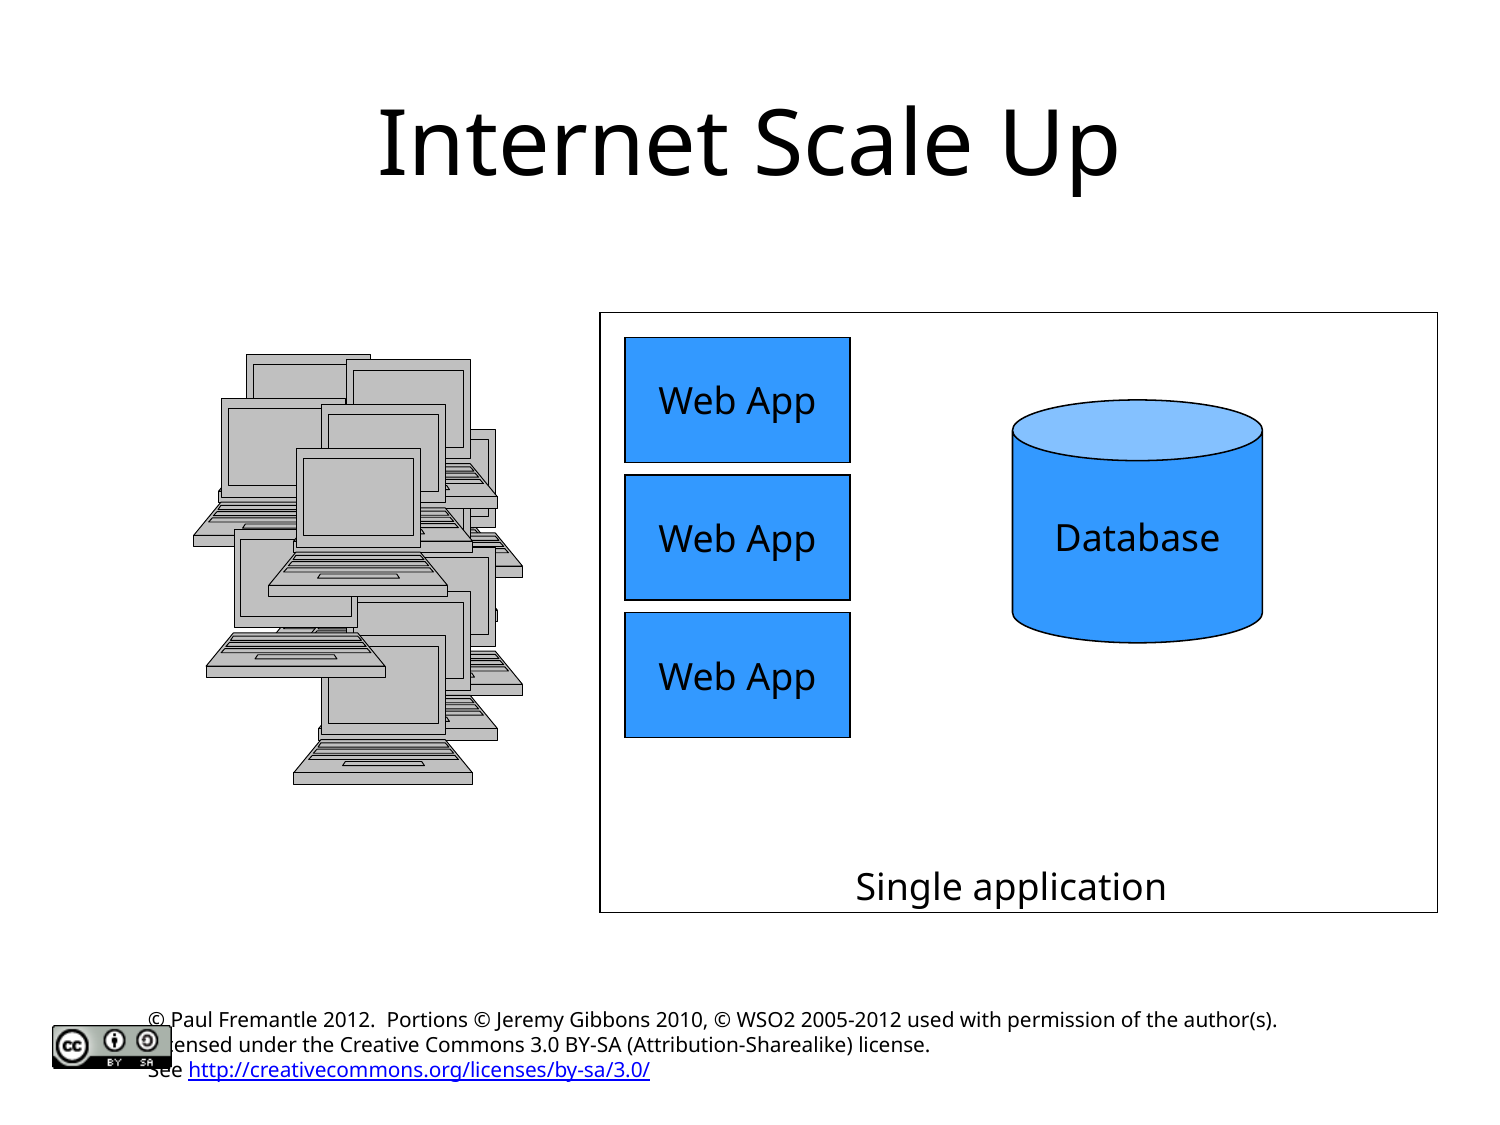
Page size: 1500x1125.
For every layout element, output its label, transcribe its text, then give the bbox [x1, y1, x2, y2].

picture [52, 1025, 172, 1069]
text_box Single application [840, 855, 1183, 916]
text_box [599, 312, 1438, 913]
title Internet Scale Up [75, 45, 1425, 233]
picture [189, 349, 528, 790]
